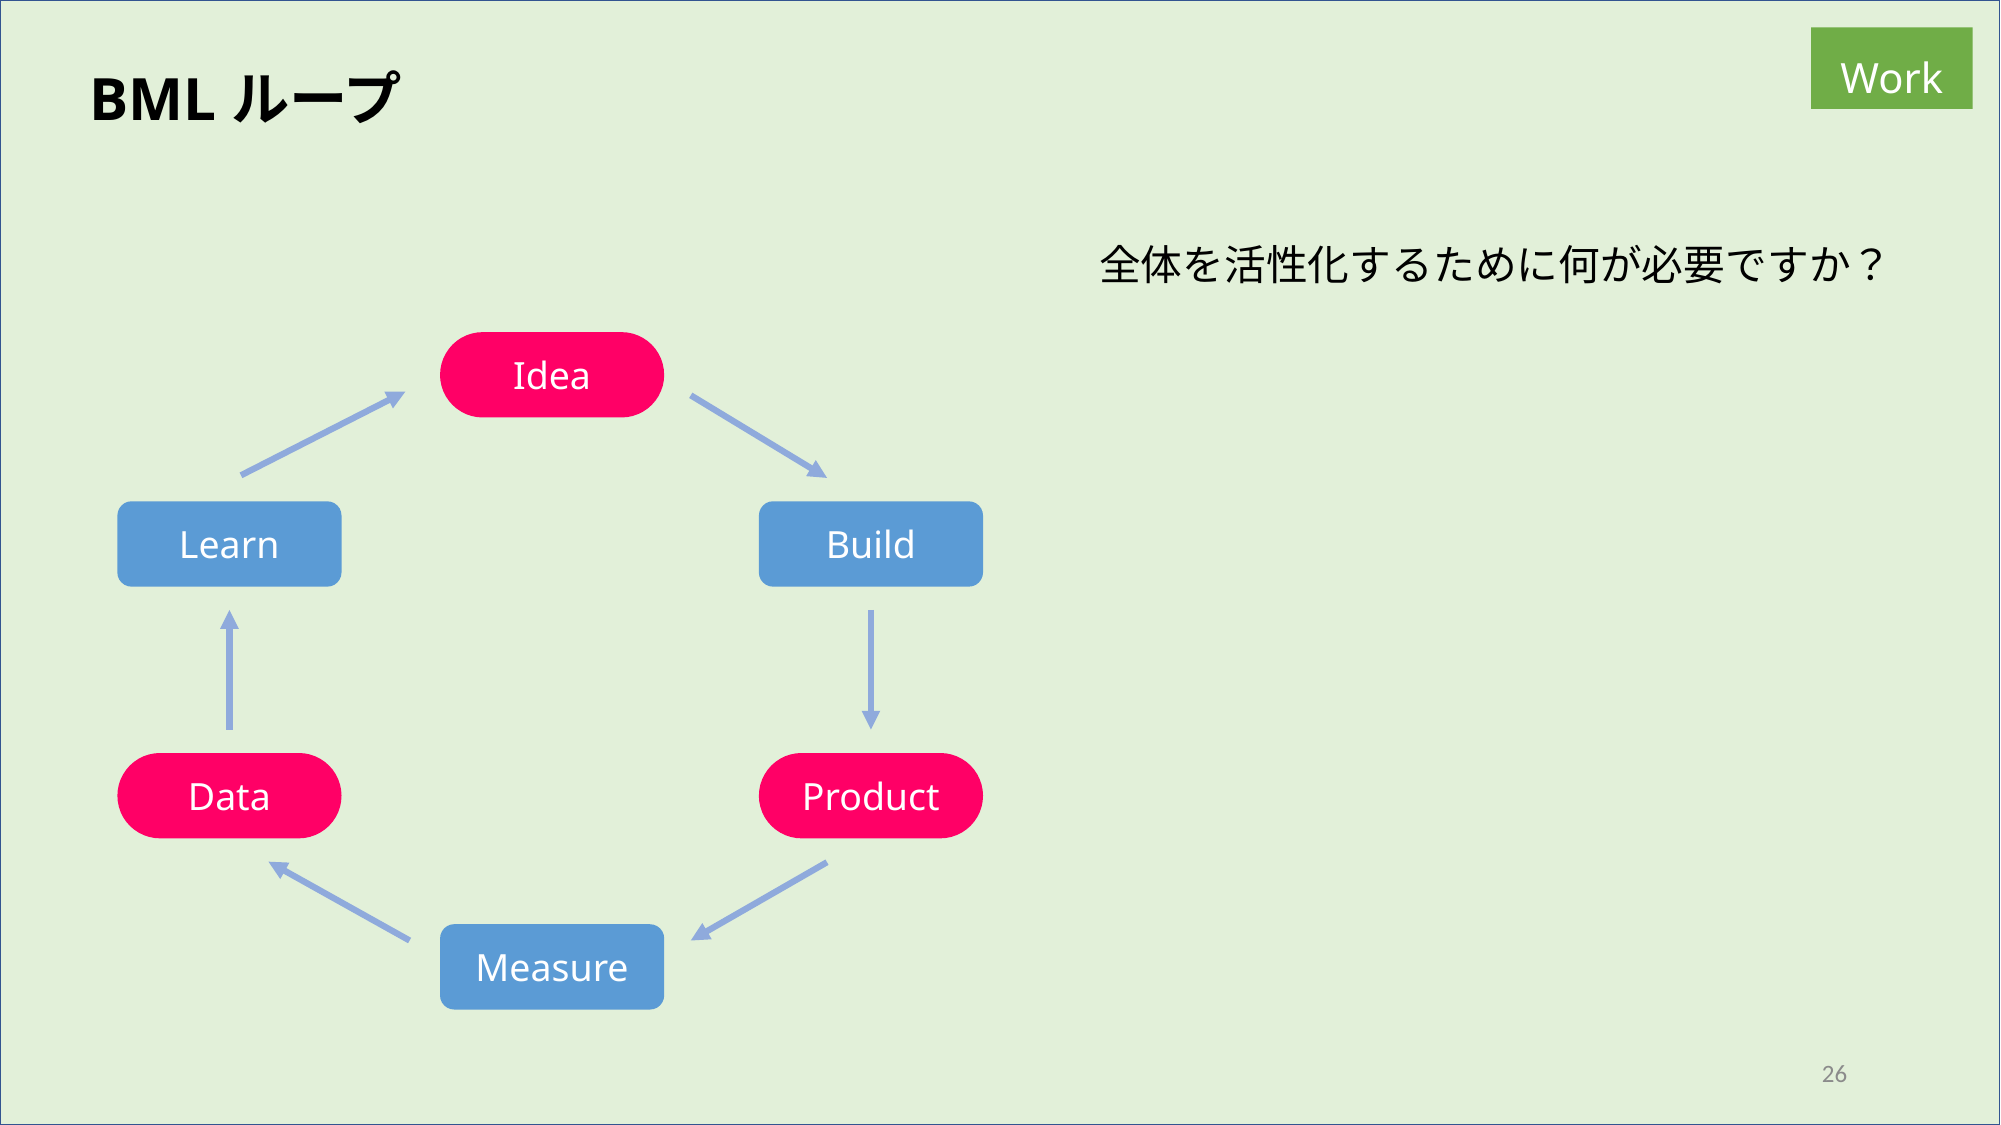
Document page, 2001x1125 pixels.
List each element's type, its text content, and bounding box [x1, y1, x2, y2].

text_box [690, 395, 827, 478]
text_box Build [757, 500, 985, 588]
text_box Measure [438, 923, 666, 1011]
text_box BMLループ [74, 54, 1454, 140]
text_box 全体を活性化するために何が必要ですか？ [1084, 214, 1952, 297]
text_box Work [1811, 27, 1973, 109]
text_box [690, 862, 827, 941]
text_box Data [116, 751, 343, 840]
text_box Idea [438, 331, 666, 419]
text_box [268, 861, 410, 941]
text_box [240, 391, 406, 476]
text_box Product [757, 751, 985, 840]
slide_number 26 [1412, 1042, 1863, 1103]
text_box [0, 0, 2000, 1125]
text_box Learn [116, 500, 343, 588]
